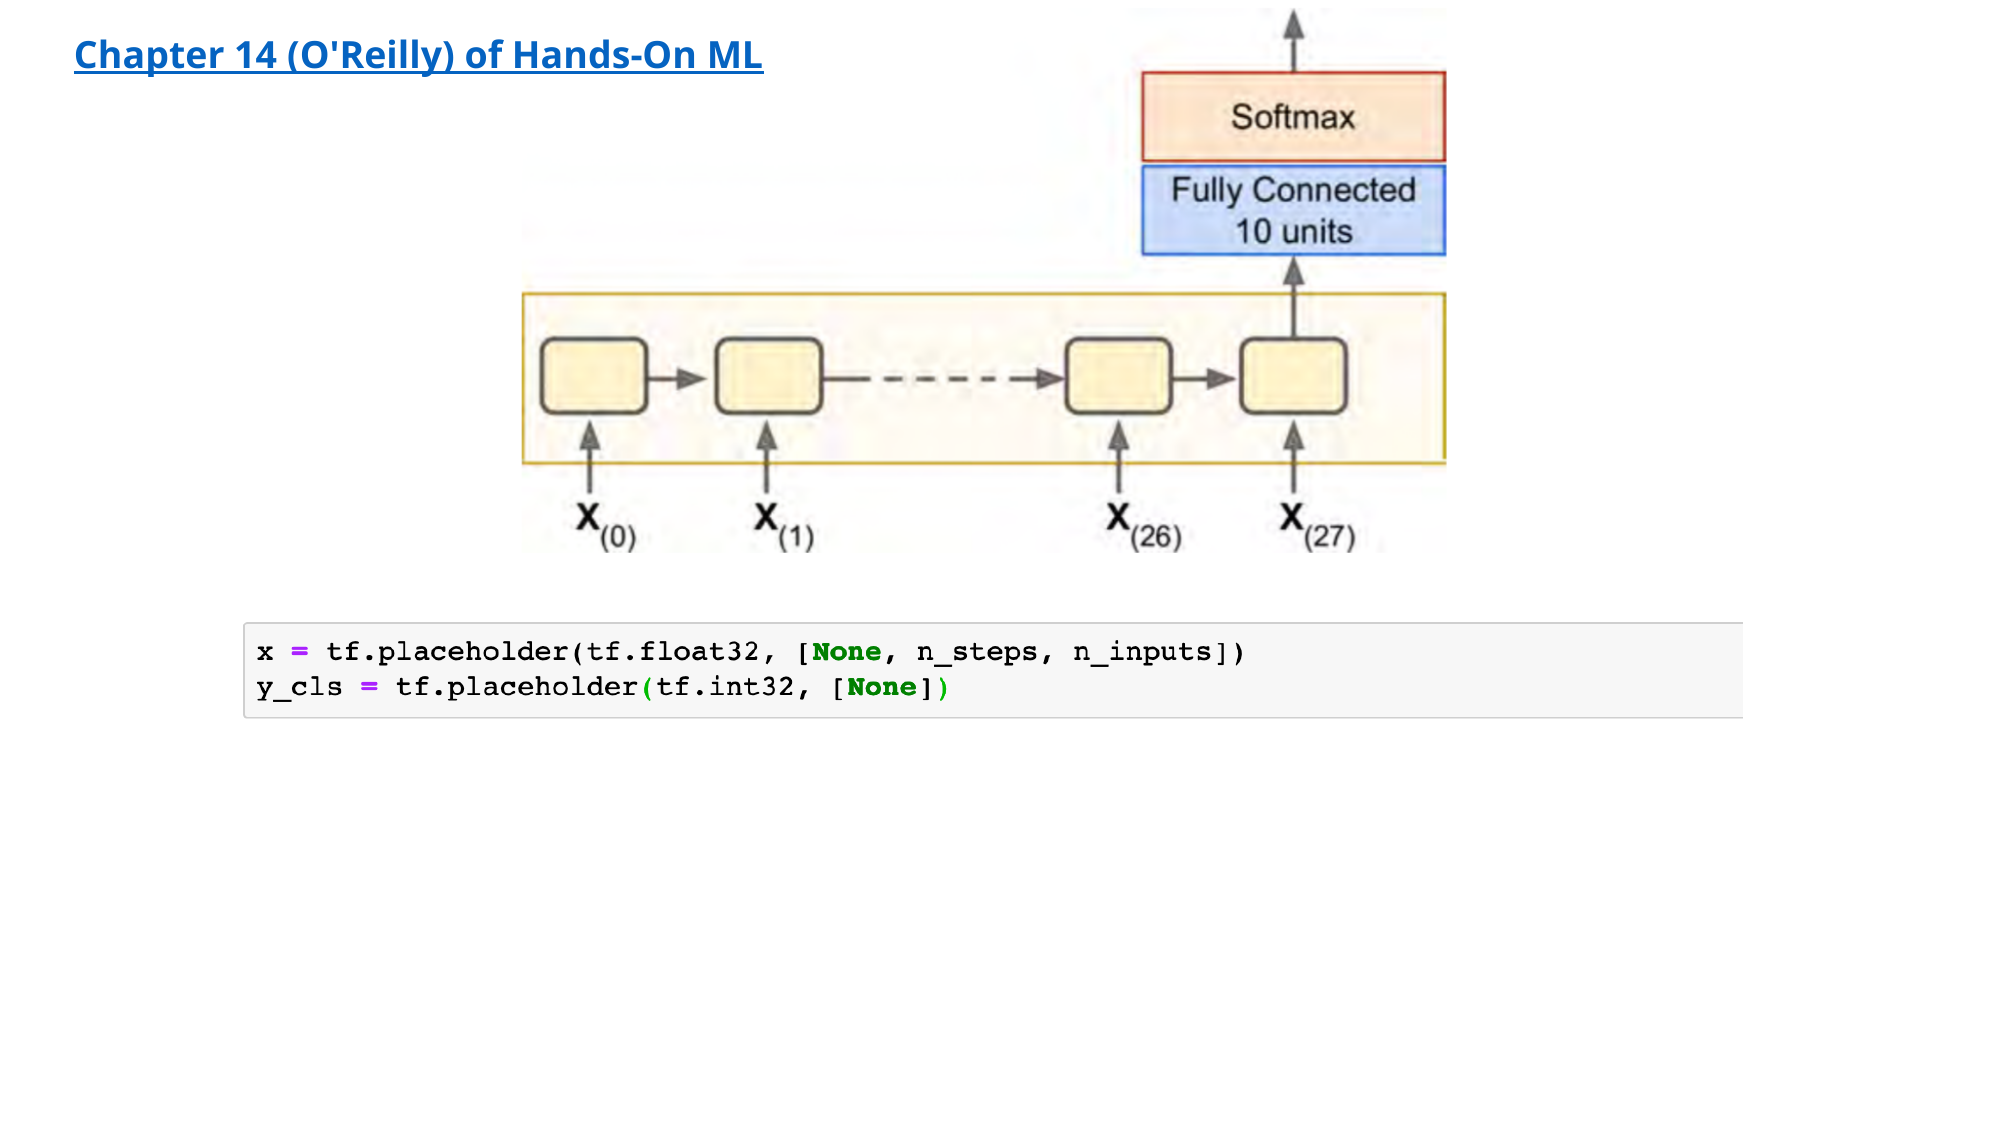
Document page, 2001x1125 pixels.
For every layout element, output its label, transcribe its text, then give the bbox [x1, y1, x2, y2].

picture [512, 0, 1460, 561]
text_box Chapter 14 (O'Reilly) of Hands-On ML [59, 23, 512, 90]
picture [52, 606, 1902, 1125]
